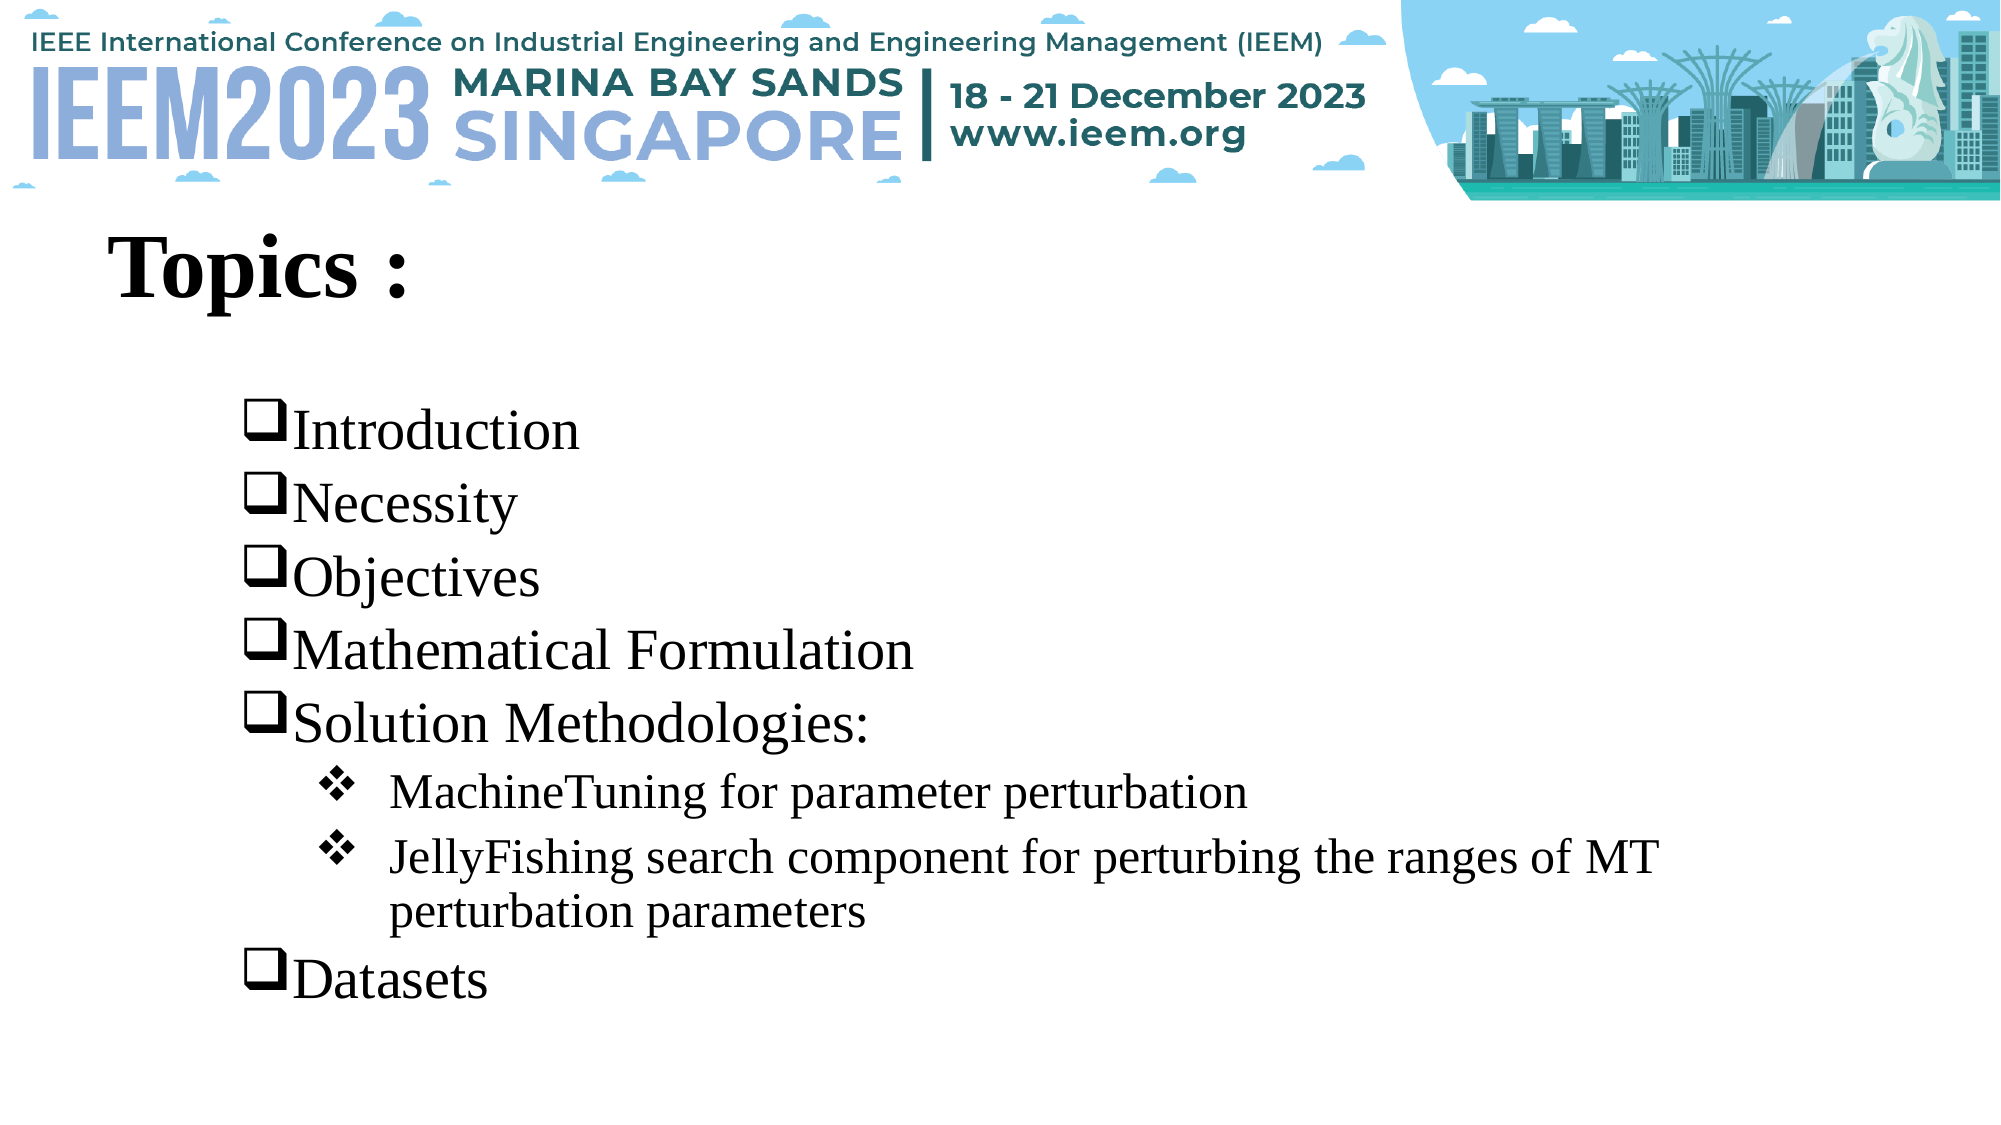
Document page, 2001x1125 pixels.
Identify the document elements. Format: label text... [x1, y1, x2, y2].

title Topics : [92, 206, 1818, 329]
list Introduction Necessity Objectives Mathematical Formulation Solution Methodologies: MachineTuning for parameter perturbation JellyFishing search component for perturbing the ranges of MT perturbation parameters Datasets [149, 391, 1875, 1050]
picture [0, 0, 2001, 1125]
